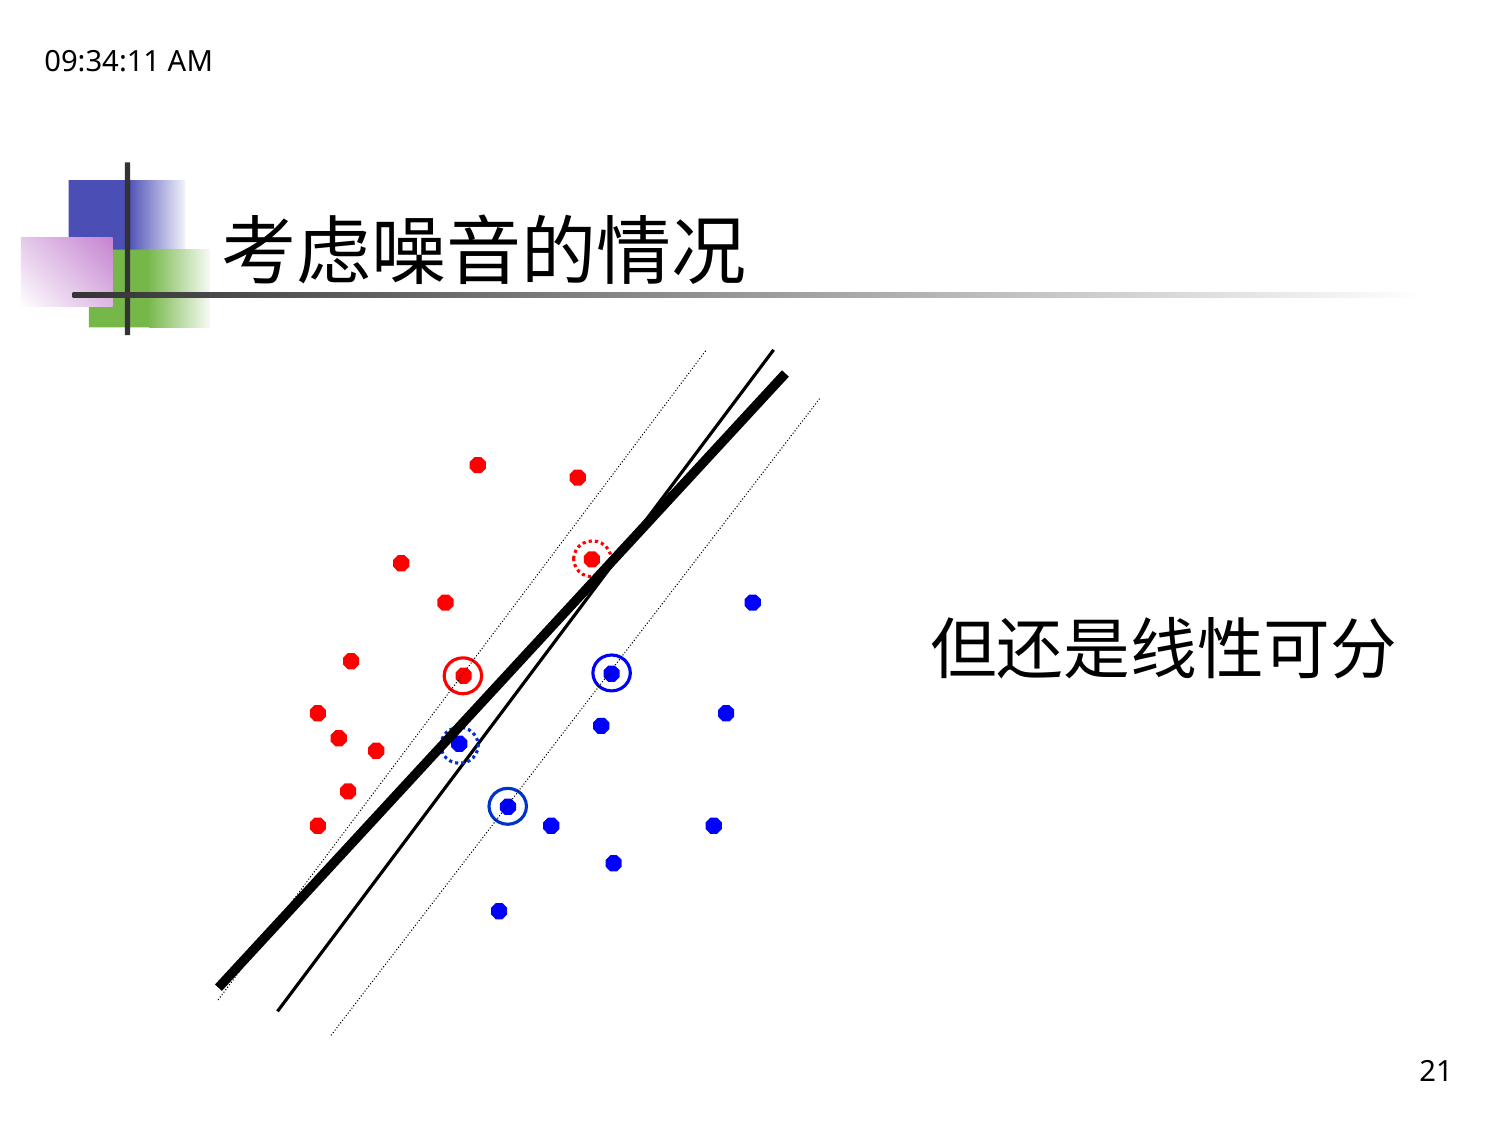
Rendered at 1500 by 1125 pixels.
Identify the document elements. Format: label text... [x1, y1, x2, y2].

text_box [340, 784, 356, 799]
text_box [343, 653, 359, 669]
text_box [593, 718, 609, 734]
text_box [310, 706, 326, 721]
text_box [331, 730, 347, 746]
text_box [543, 818, 559, 834]
text_box [570, 470, 586, 485]
text_box [745, 595, 761, 610]
text_box [444, 657, 482, 694]
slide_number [29, 15, 342, 90]
text_box 但还是线性可分 [915, 599, 1424, 742]
text_box [573, 540, 612, 577]
slide_number 21 [1155, 1024, 1468, 1100]
text_box [592, 654, 631, 691]
text_box [438, 595, 453, 610]
text_box [310, 818, 326, 834]
text_box [440, 727, 479, 764]
text_box [606, 856, 621, 871]
text_box [491, 903, 507, 919]
text_box [706, 818, 722, 834]
text_box [368, 743, 384, 759]
text_box 考虑噪音的情况 [206, 196, 1282, 302]
text_box [470, 457, 486, 473]
text_box [393, 556, 409, 571]
text_box [718, 706, 734, 721]
text_box [488, 788, 527, 825]
